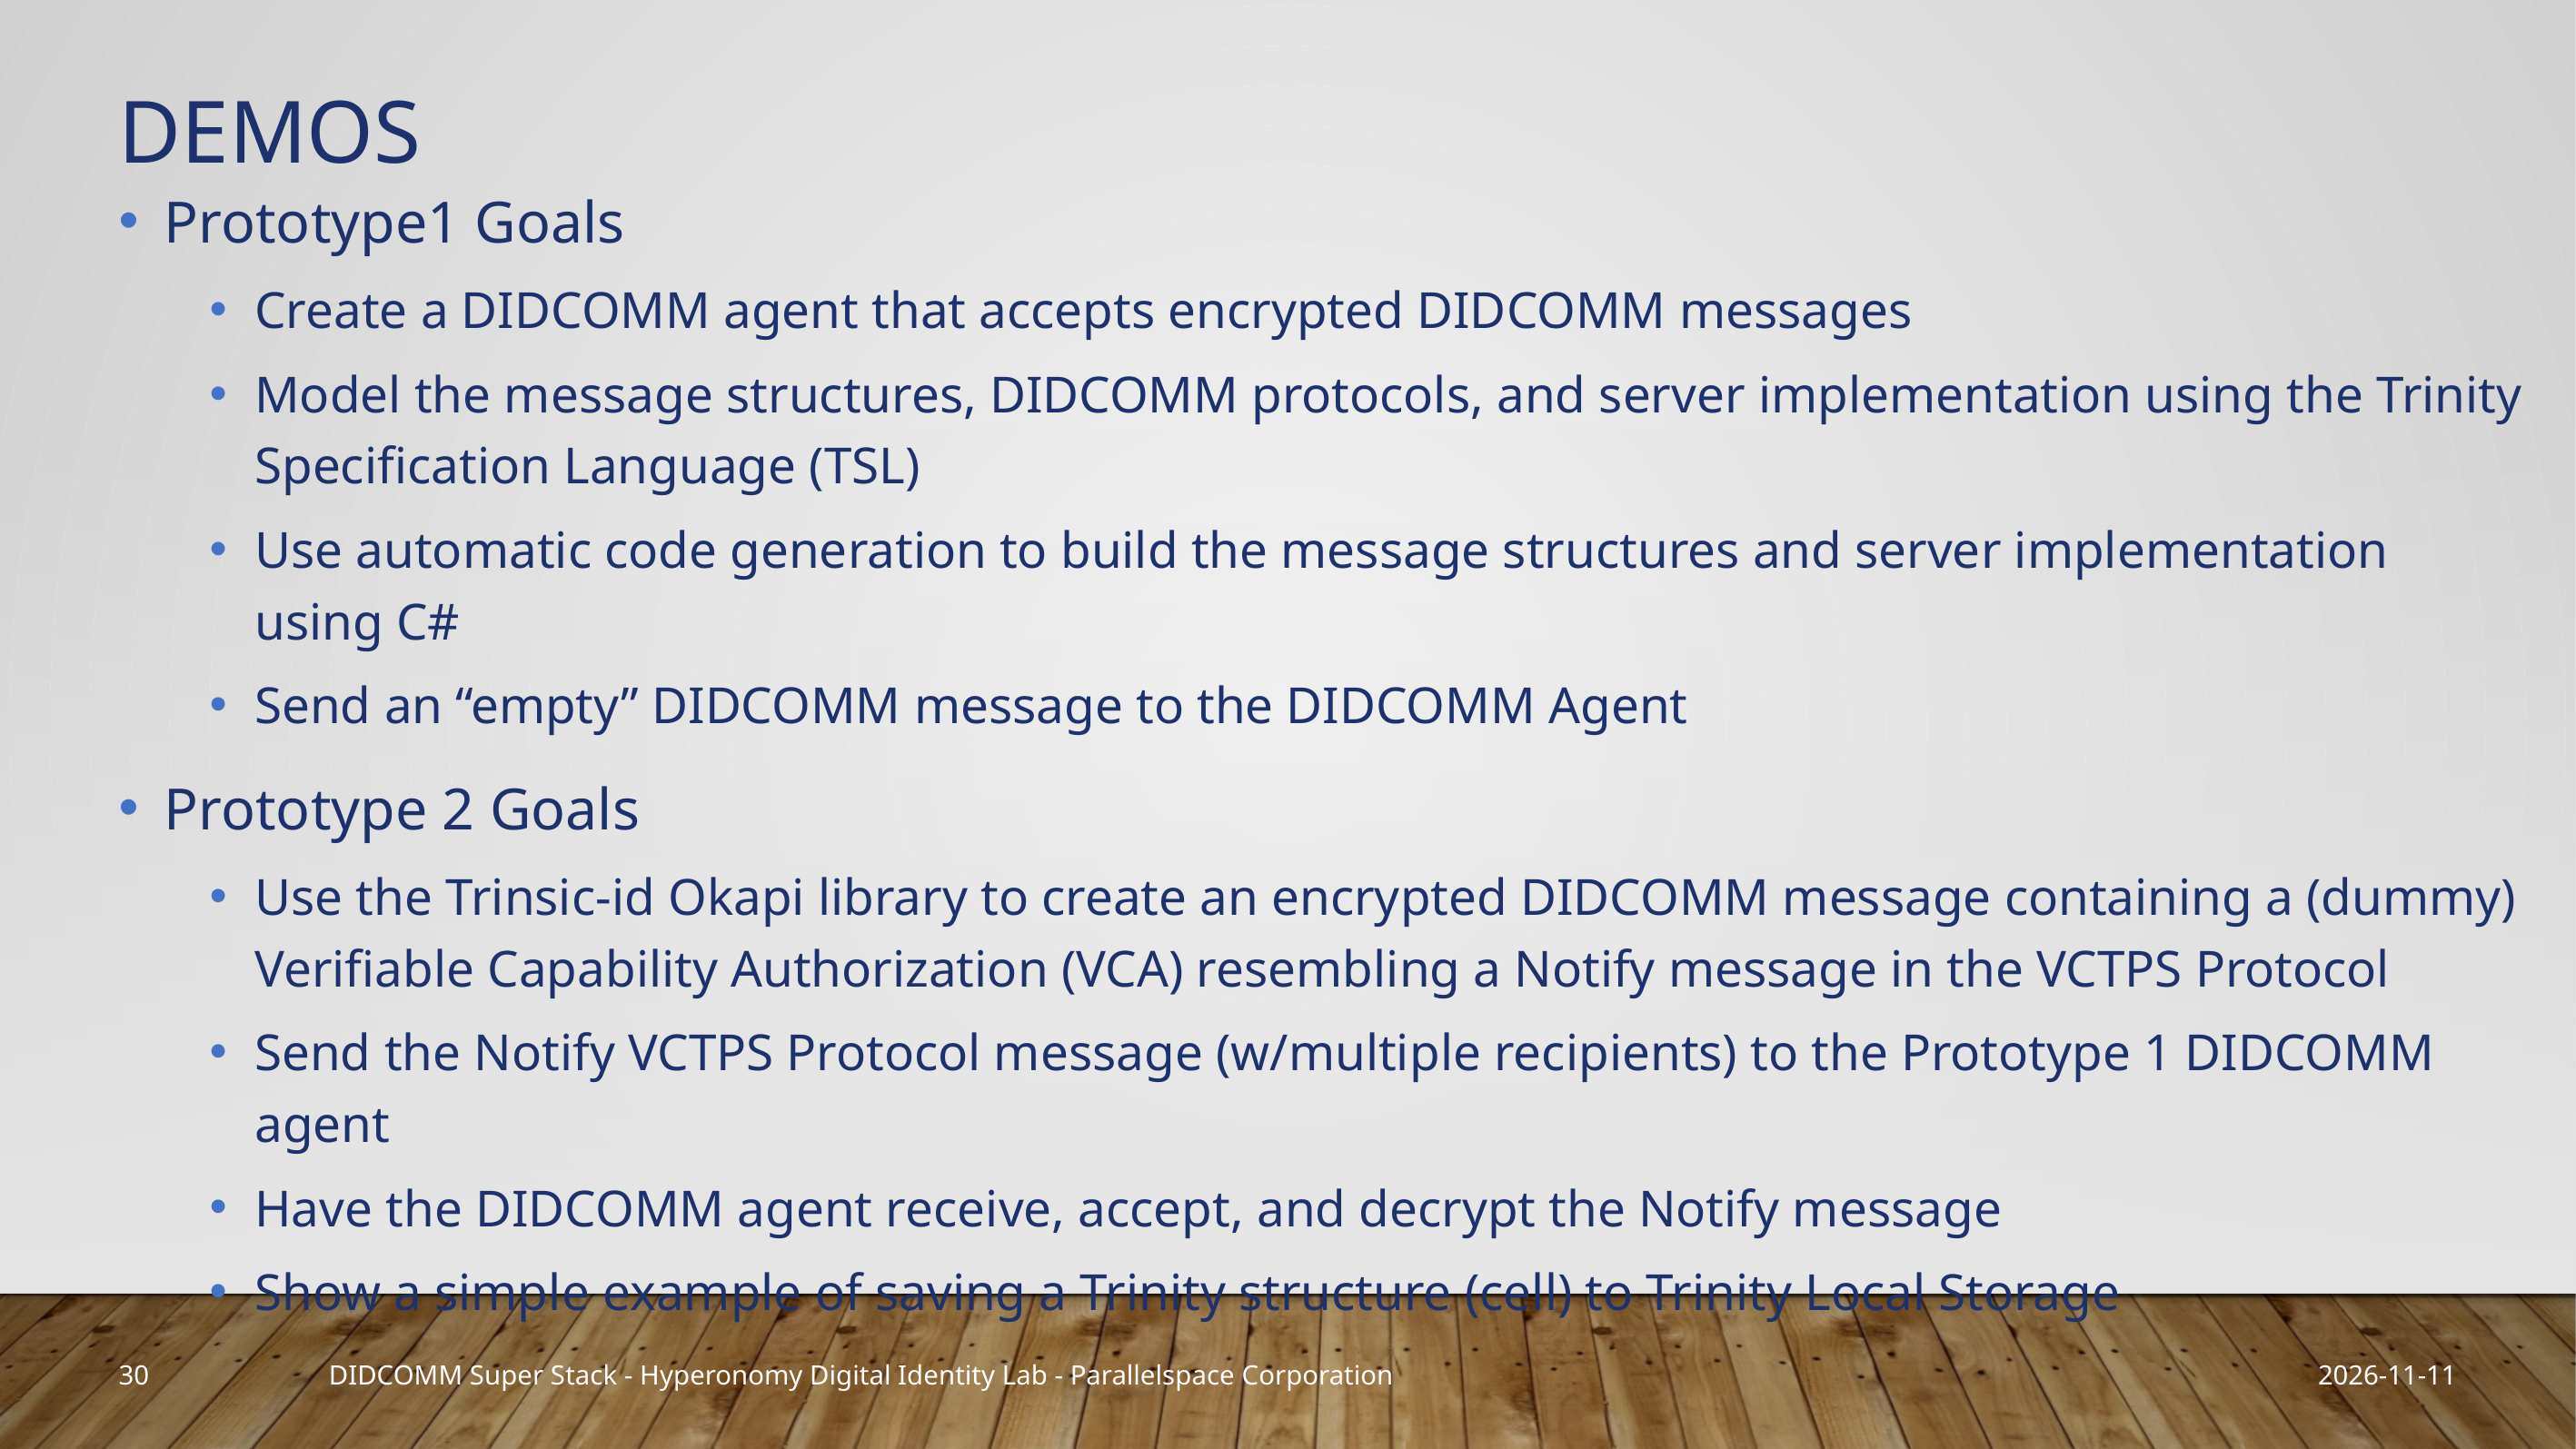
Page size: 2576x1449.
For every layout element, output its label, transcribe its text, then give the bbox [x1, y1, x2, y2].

slide_number 30 [104, 1344, 280, 1410]
title Demos [104, 82, 2471, 165]
footer DIDCOMM Super Stack - Hyperonomy Digital Identity Lab - Parallelspace Corporation [314, 1344, 1562, 1410]
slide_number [1596, 1344, 2471, 1410]
picture [0, 1294, 2576, 1449]
list Prototype1 Goals Create a DIDCOMM agent that accepts encrypted DIDCOMM messages Model the message structures, DIDCOMM protocols, and server implementation using the Trinity Specification Language (TSL) Use automatic code generation to build the message structures and server implementation using C# Send an “empty” DIDCOMM message to the DIDCOMM Agent Prototype 2 Goals Use the Trinsic-id Okapi library to create an encrypted DIDCOMM message containing a (dummy) Verifiable Capability Authorization (VCA) resembling a Notify message in the VCTPS Protocol Send the Notify VCTPS Protocol message (w/multiple recipients) to the Prototype 1 DIDCOMM agent Have the DIDCOMM agent receive, accept, and decrypt the Notify message Show a simple example of saving a Trinity structure (cell) to Trinity Local Storage [104, 165, 2544, 1337]
